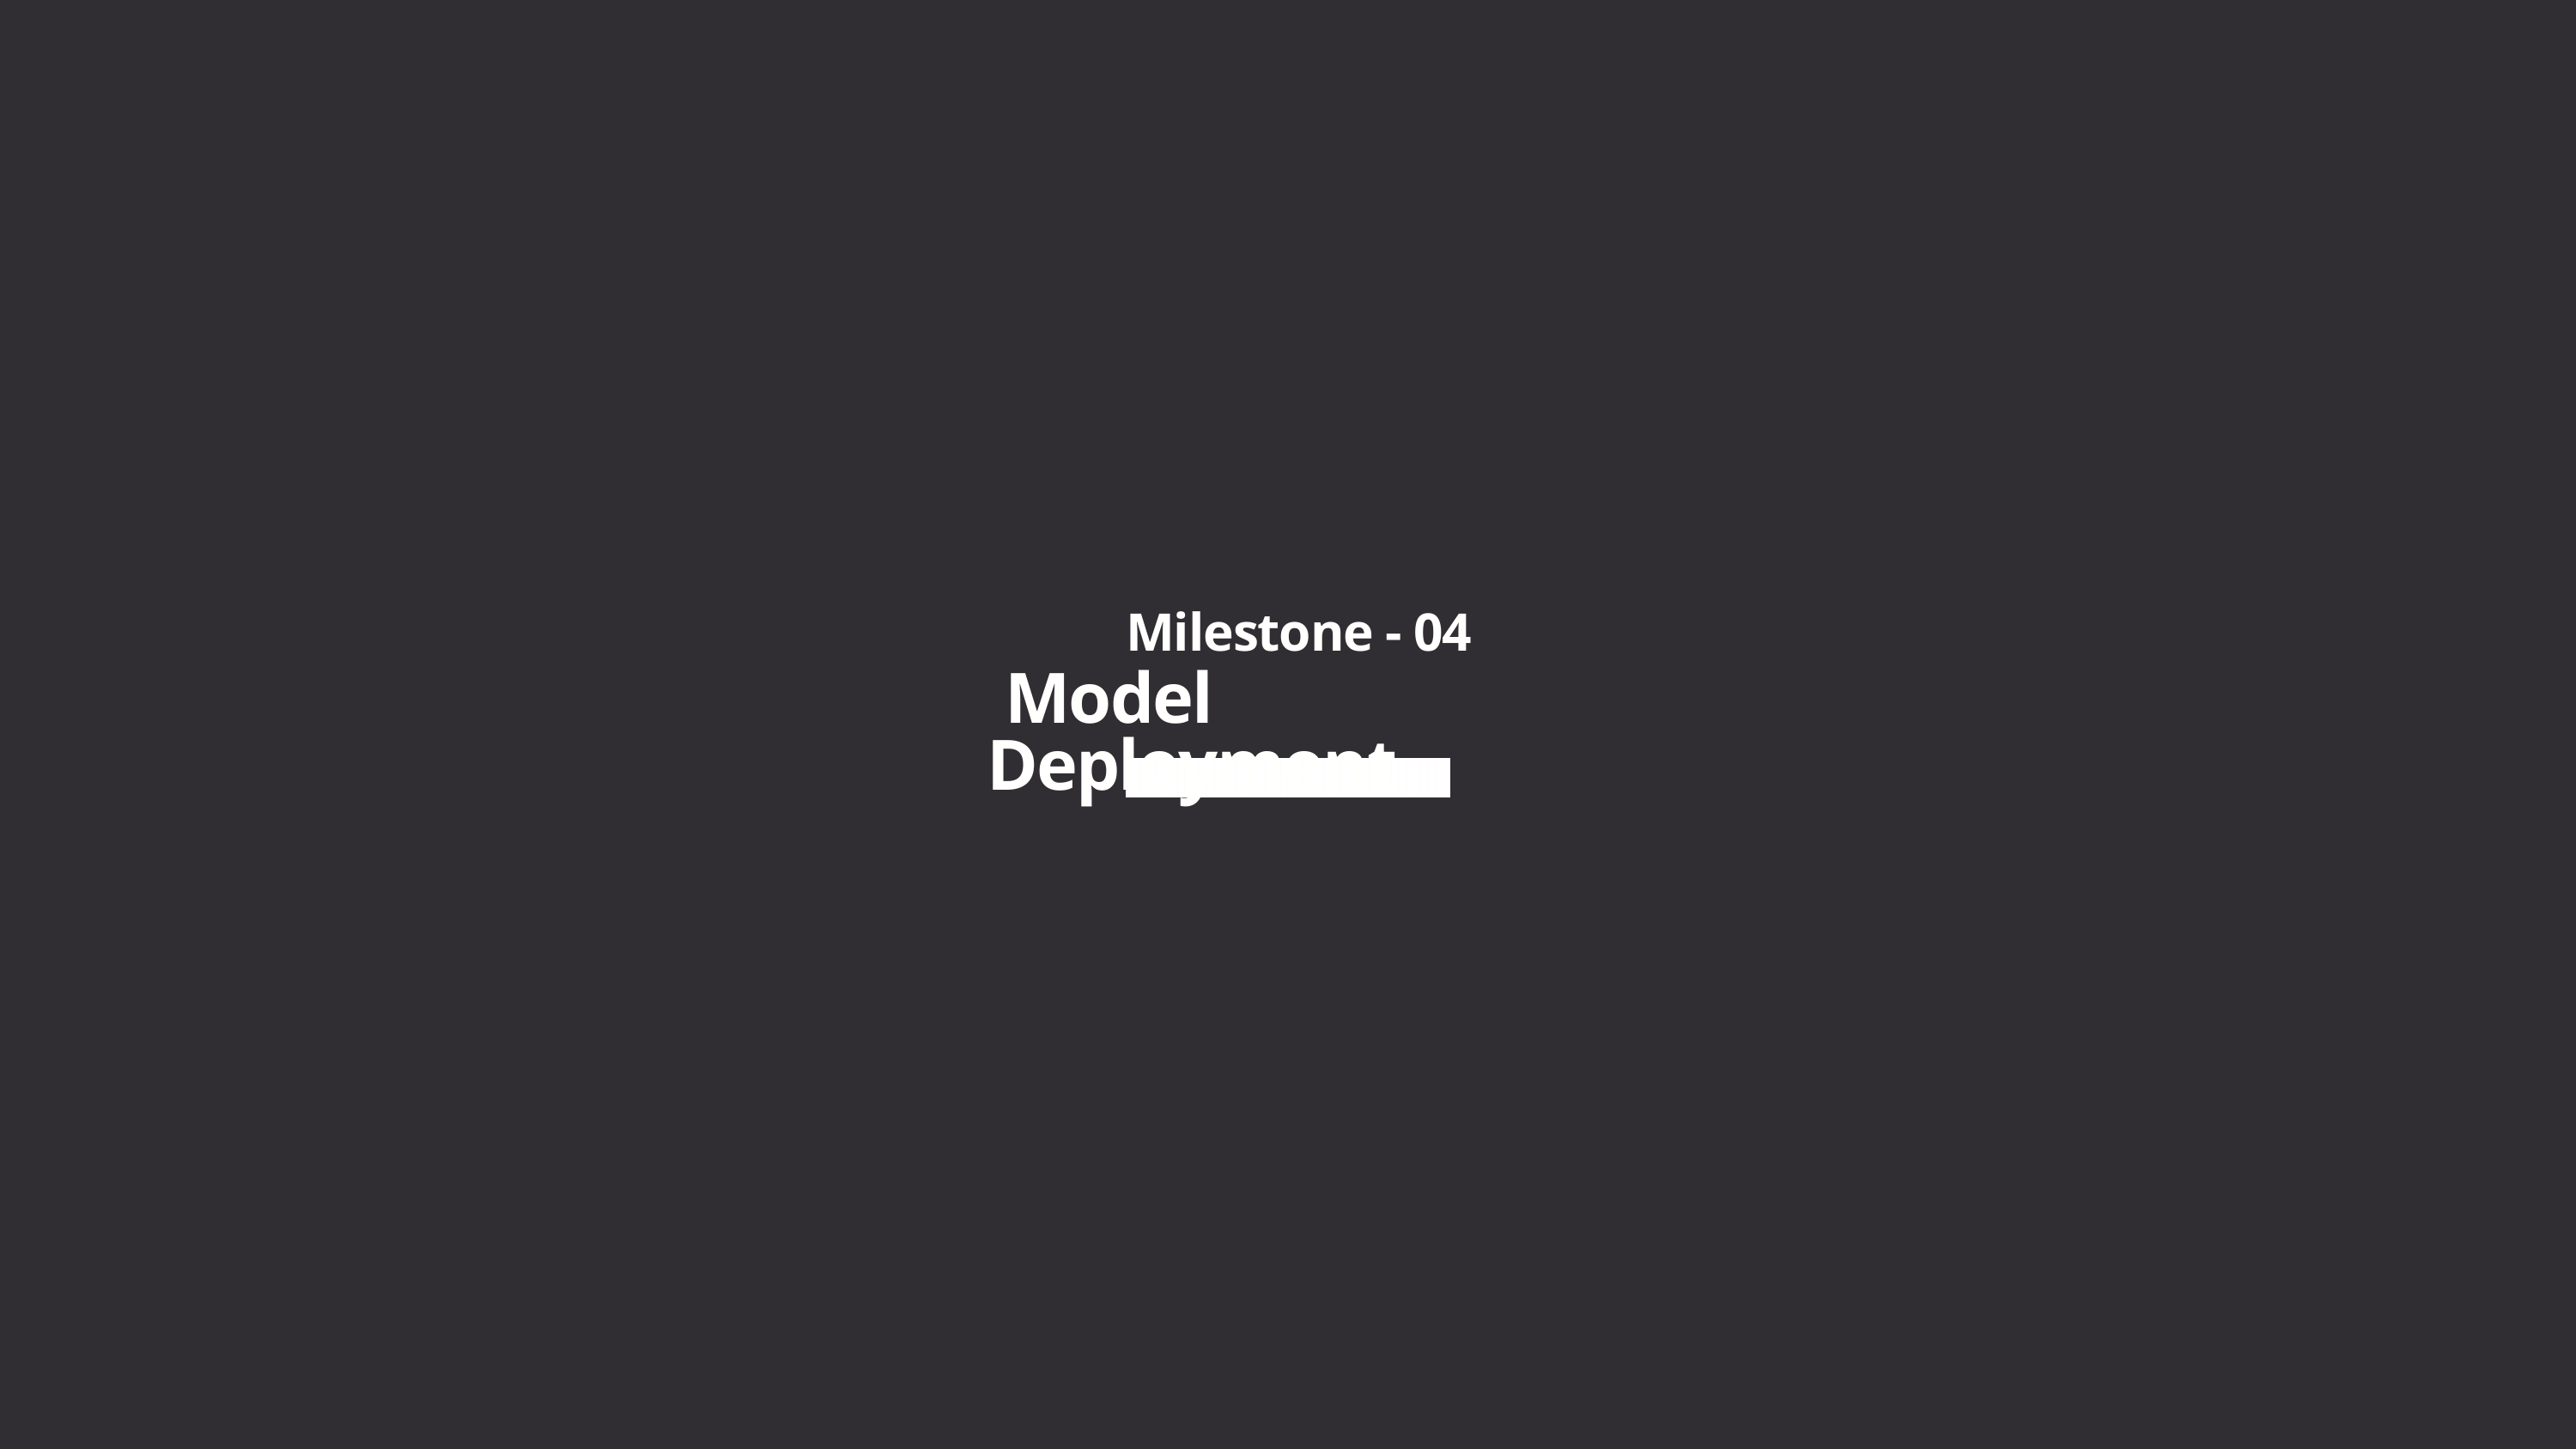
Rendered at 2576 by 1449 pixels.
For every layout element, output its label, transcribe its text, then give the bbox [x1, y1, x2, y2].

picture [1125, 758, 1451, 797]
text_box Model Deployment [987, 671, 1589, 804]
text_box Milestone - 04 [1126, 589, 1473, 662]
